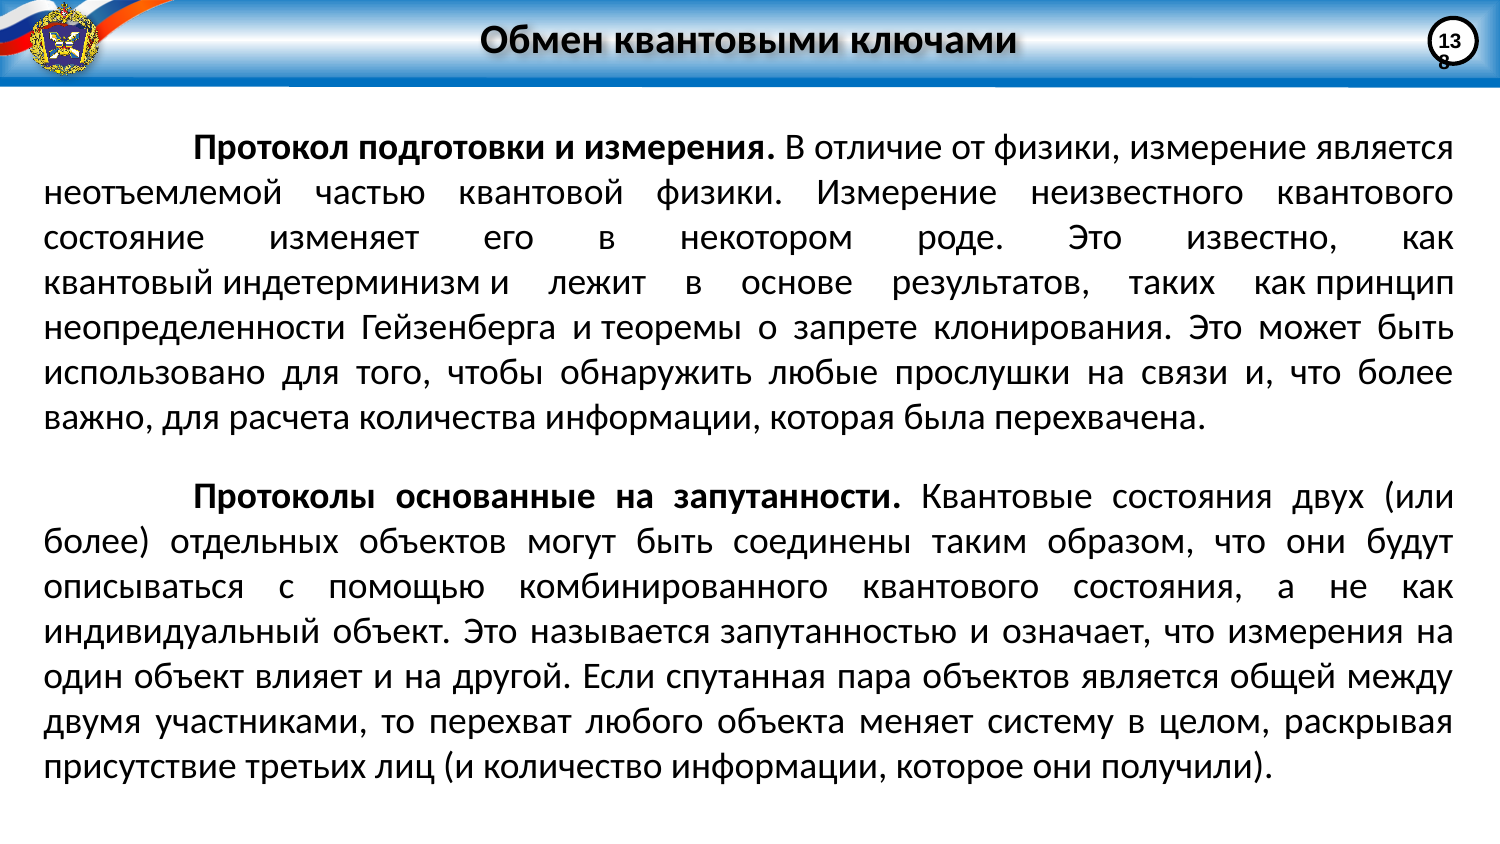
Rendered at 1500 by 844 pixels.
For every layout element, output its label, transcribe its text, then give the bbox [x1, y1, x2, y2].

text_box Протоколы основанные на запутанности. Квантовые состояния двух (или более) отдельных объектов могут быть соединены таким образом, что они будут описываться с помощью комбинированного квантового состояния, а не как индивидуальный объект. Это называется запутанностью и означает, что измерения на один объект влияет и на другой. Если спутанная пара объектов является общей между двумя участниками, то перехват любого объекта меняет систему в целом, раскрывая присутствие третьих лиц (и количество информации, которое они получили). [28, 463, 1470, 839]
title Обмен квантовыми ключами [0, 0, 1499, 115]
slide_number 138 [1423, 12, 1483, 68]
text_box Протокол подготовки и измерения. В отличие от физики, измерение является неотъемлемой частью квантовой физики. Измерение неизвестного квантового состояние изменяет его в некотором роде. Это известно, как квантовый индетерминизм и лежит в основе результатов, таких как принцип неопределенности Гейзенберга и теоремы о запрете клонирования. Это может быть использовано для того, чтобы обнаружить любые прослушки на связи и, что более важно, для расчета количества информации, которая была перехвачена. [28, 114, 1470, 445]
